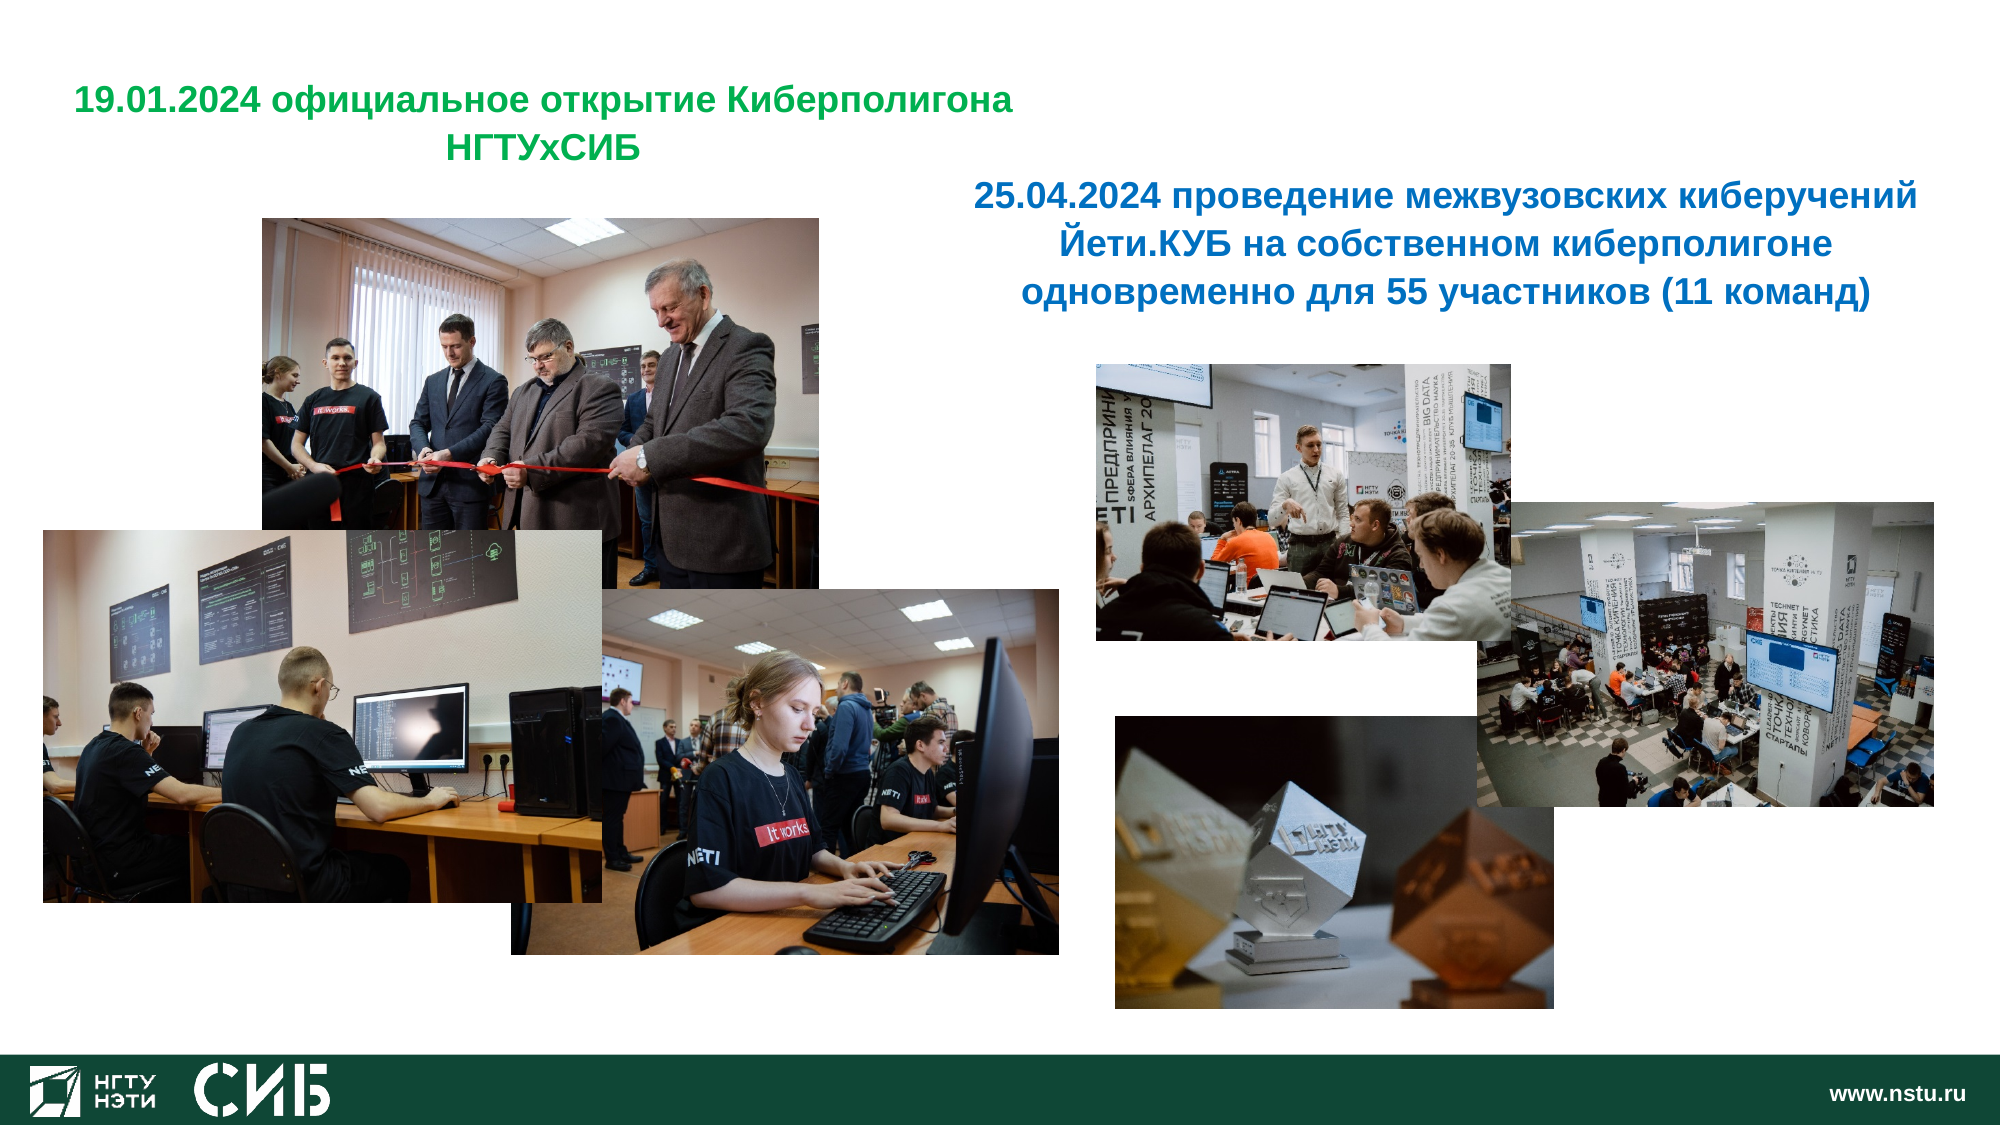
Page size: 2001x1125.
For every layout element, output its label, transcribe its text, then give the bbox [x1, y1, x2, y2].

picture [30, 1066, 156, 1117]
picture [194, 1062, 330, 1117]
text_box 19.01.2024 официальное открытие Киберполигона НГТУхСИБ [43, 64, 1044, 176]
picture [43, 218, 1059, 955]
picture [1096, 364, 1934, 1009]
text_box 25.04.2024 проведение межвузовских киберучений Йети.КУБ на собственном киберполигоне одновременно для 55 участников (11 команд) [946, 160, 1947, 320]
